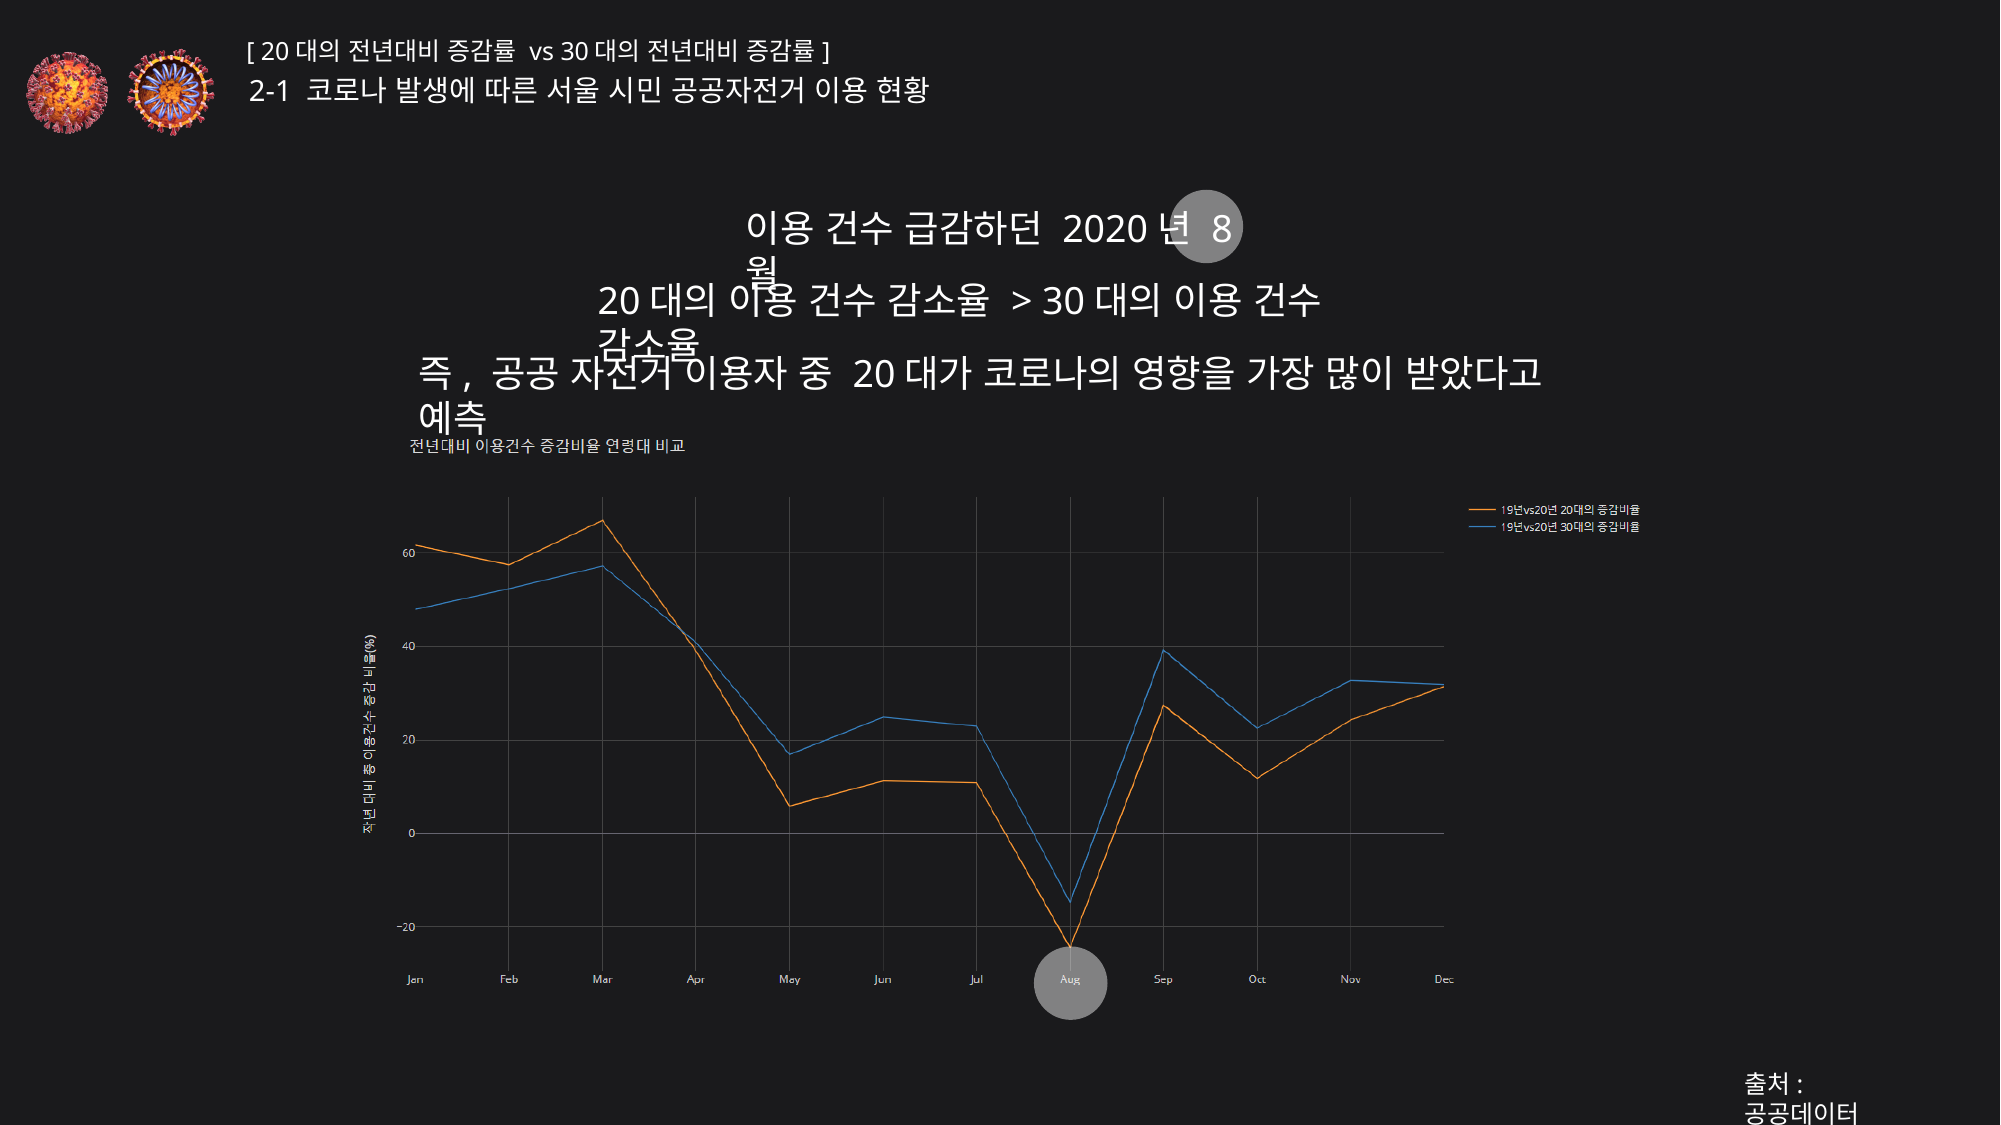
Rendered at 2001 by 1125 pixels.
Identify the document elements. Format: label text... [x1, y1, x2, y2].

picture [356, 432, 1644, 985]
text_box [ 20대의 전년대비 증감률 vs 30대의 전년대비 증감률] [231, 27, 846, 73]
picture [19, 40, 222, 145]
text_box 2-1 코로나 발생에 따른 서울 시민 공공자전거 이용 현황 [226, 64, 946, 115]
text_box 즉, 공공 자전거 이용자 중 20대가 코로나의 영향을 가장 많이 받았다고 예측 [404, 342, 1591, 432]
text_box [1182, 188, 1230, 197]
text_box 20대의 이용 건수 감소율 > 30대의 이용 건수 감소율 [582, 269, 1418, 342]
text_box 출처: 공공데이터 [1729, 1061, 1934, 1125]
text_box [1033, 985, 1109, 1021]
text_box 이용 건수 급감하던 2020년 8월 [731, 197, 1268, 269]
